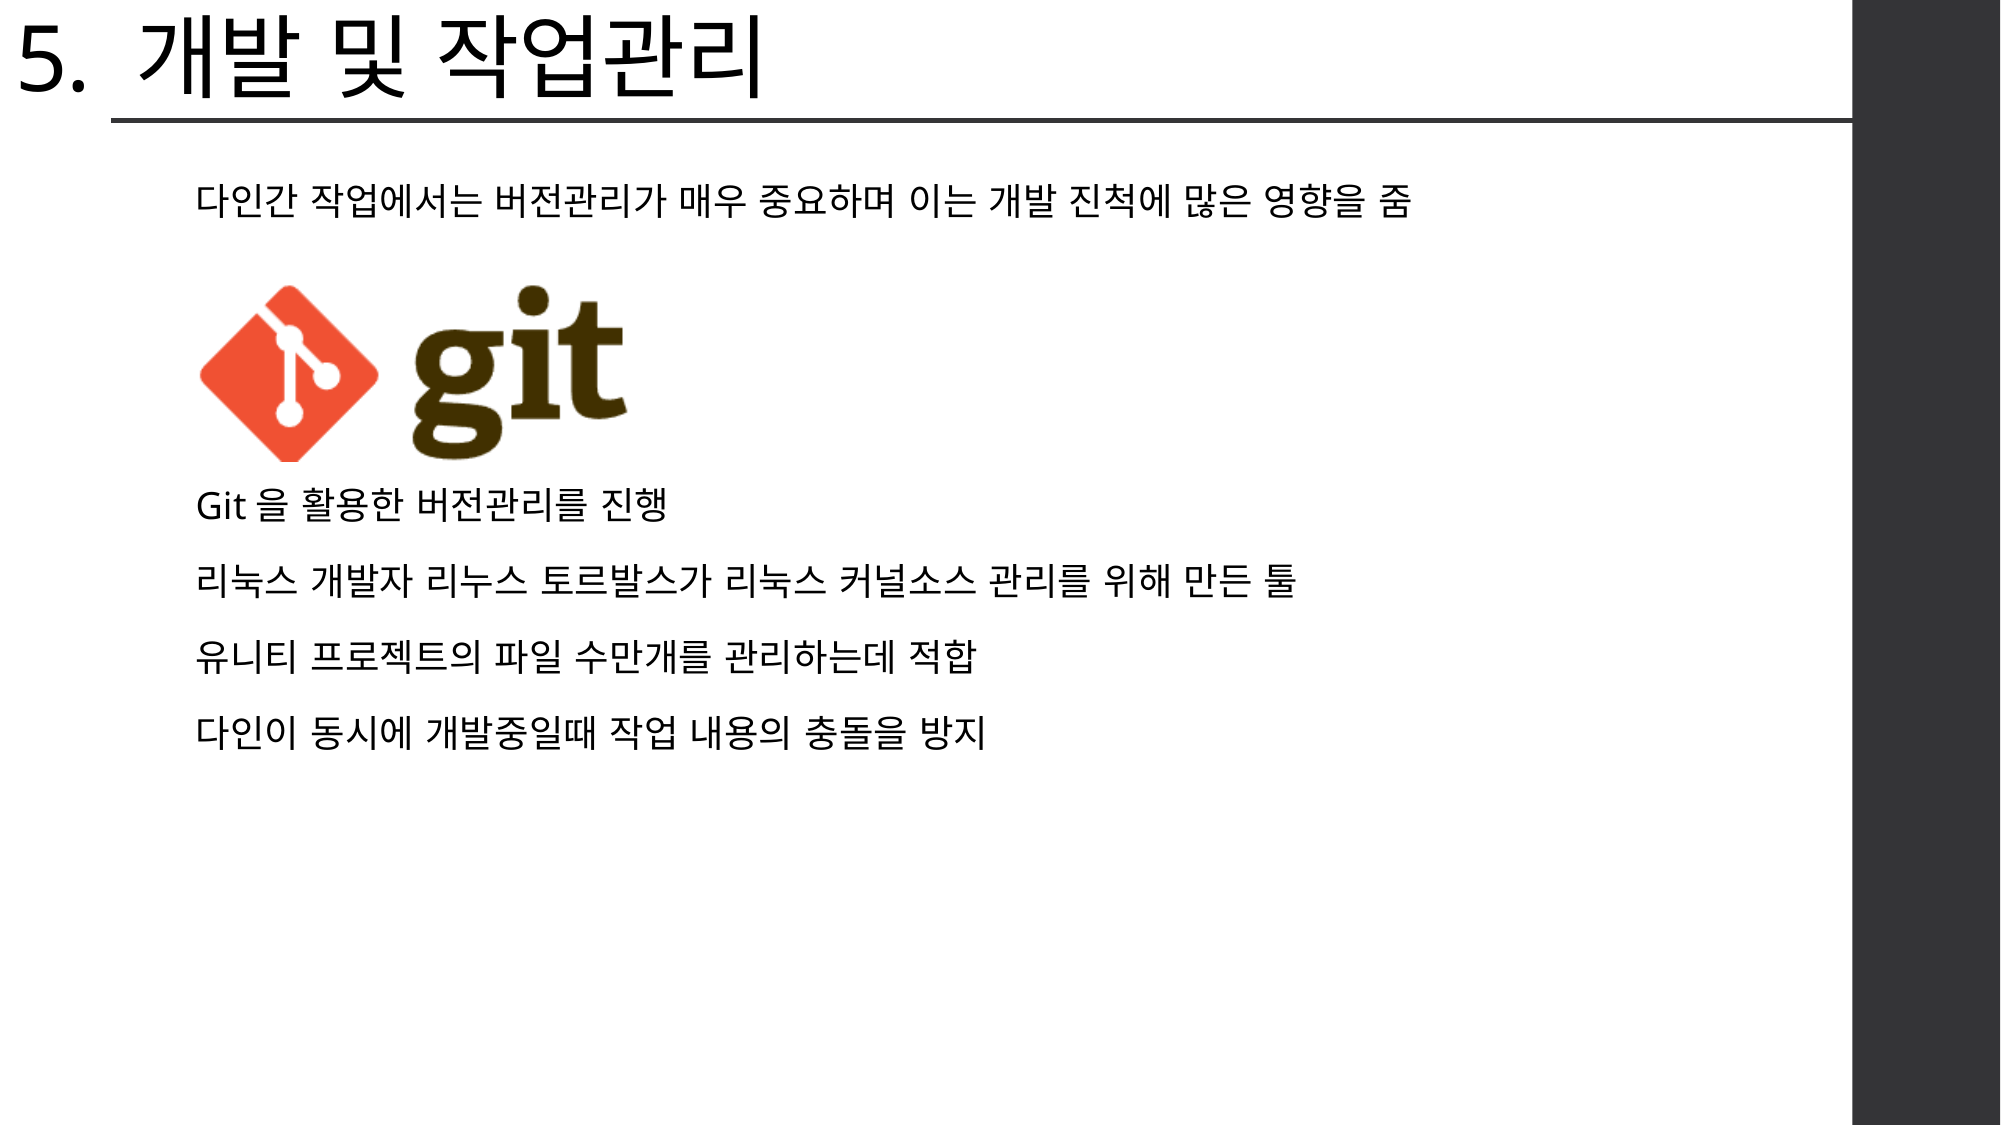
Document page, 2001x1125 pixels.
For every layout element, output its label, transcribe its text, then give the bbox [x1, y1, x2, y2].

list 다인간 작업에서는 버전관리가 매우 중요하며 이는 개발 진척에 많은 영향을 줌 Git을 활용한 버전관리를 진행 리눅스 개발자 리누스 토르발스가 리눅스 커널소스 관리를 위해 만든 툴 유니티 프로젝트의 파일 수만개를 관리하는데 적합 다인이 동시에 개발중일때 작업 내용의 충돌을 방지 [180, 173, 1771, 973]
text_box [975, 537, 1025, 588]
picture [180, 270, 666, 462]
title 5. 개발 및 작업관리 [0, 0, 1590, 218]
